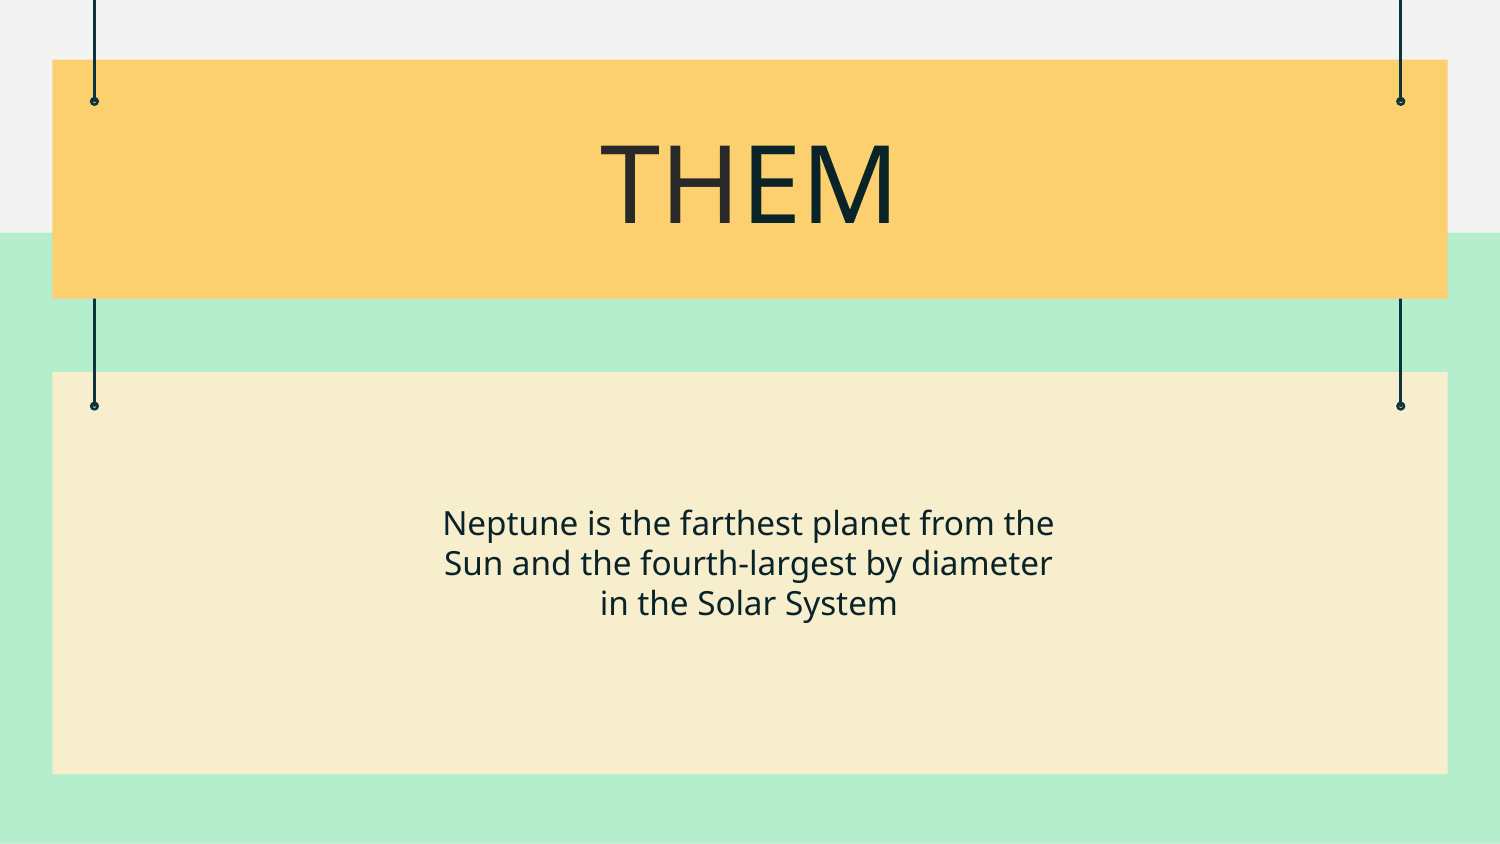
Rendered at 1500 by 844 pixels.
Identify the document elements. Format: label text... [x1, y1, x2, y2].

subtitle Neptune is the farthest planet from the Sun and the fourth-largest by diameter in the Solar System [412, 480, 1086, 645]
title THEM [427, 97, 1073, 263]
